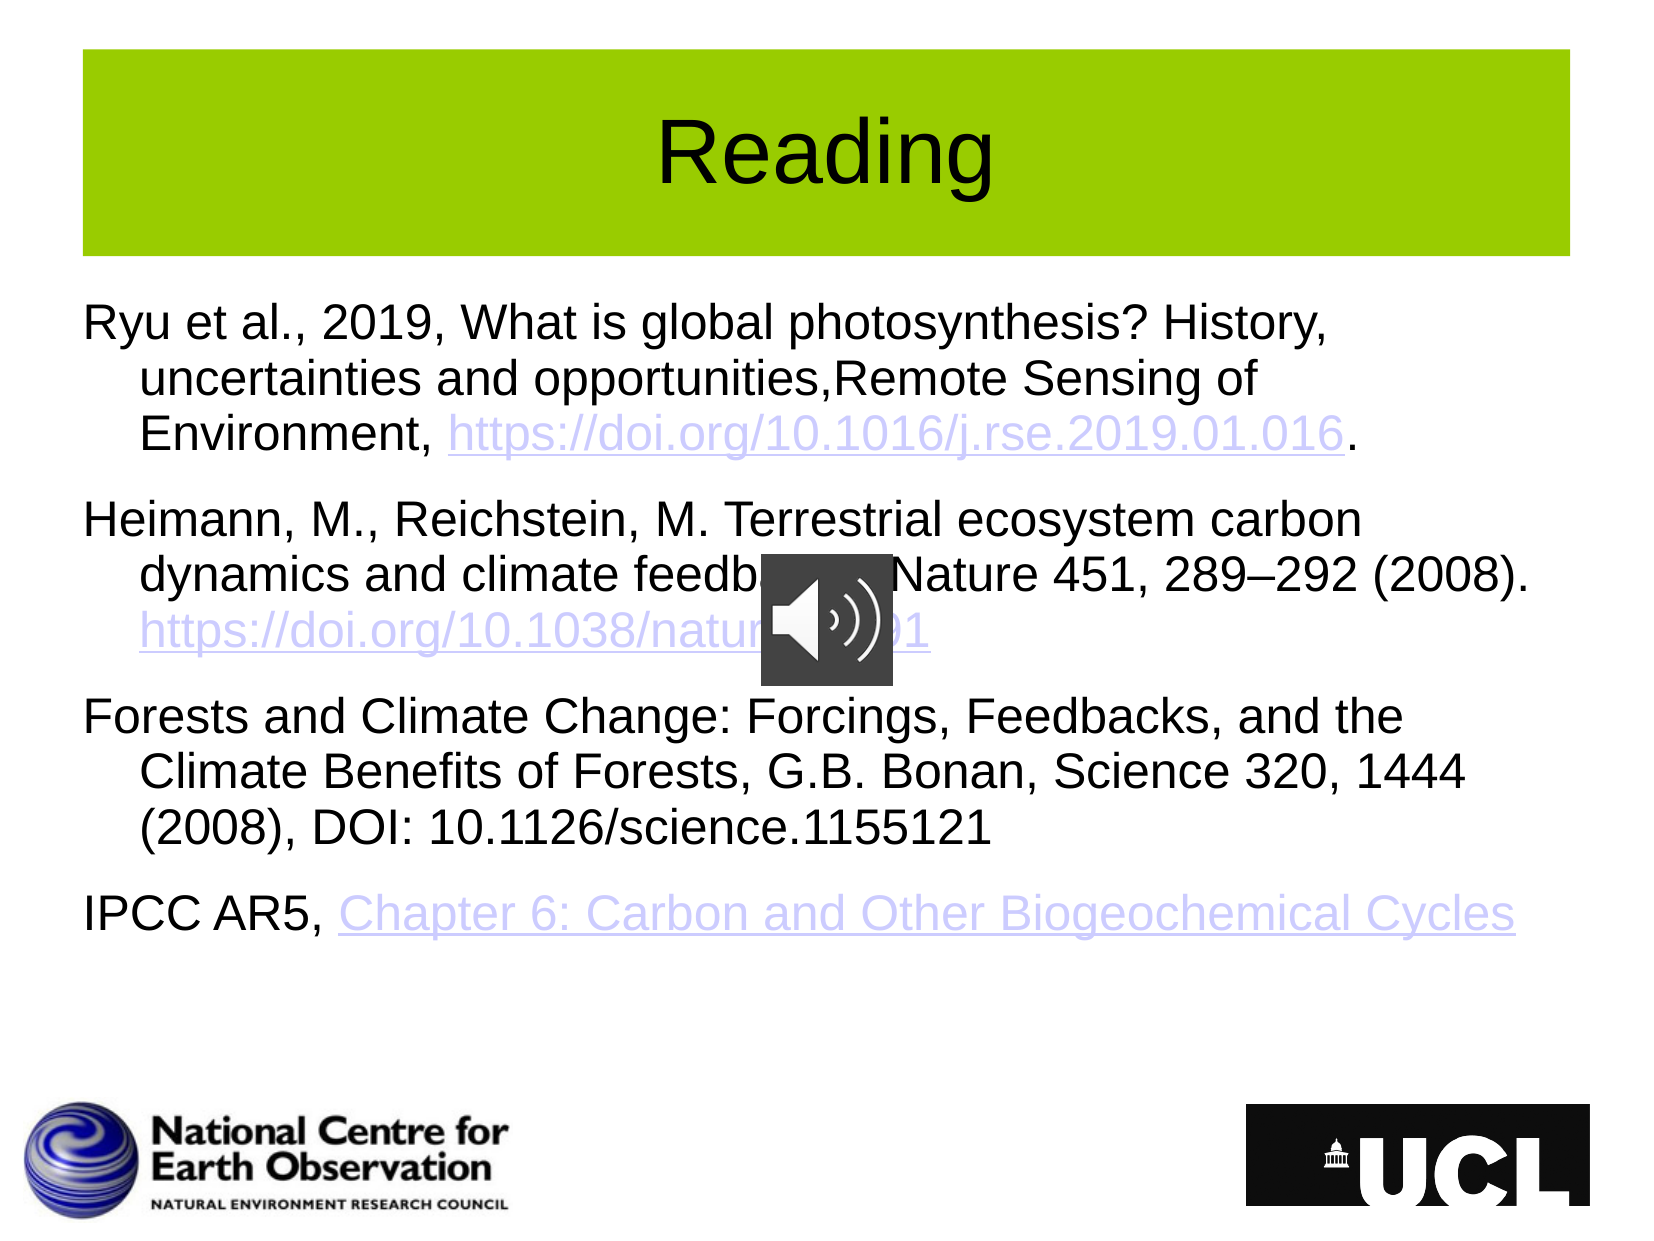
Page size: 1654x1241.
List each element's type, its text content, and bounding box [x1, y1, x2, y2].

list Ryu et al., 2019, What is global photosynthesis? History, uncertainties and opportunities,Remote Sensing of Environment, https://doi.org/10.1016/j.rse.2019.01.016. Heimann, M., Reichstein, M. Terrestrial ecosystem carbon dynamics and climate feedbacks. Nature 451, 289–292 (2008). https://doi.org/10.1038/nature06591 Forests and Climate Change: Forcings, Feedbacks, and the Climate Benefits of Forests, G.B. Bonan, Science 320, 1444 (2008), DOI: 10.1126/science.1155121 IPCC AR5, Chapter 6: Carbon and Other Biogeochemical Cycles [82, 289, 1571, 1109]
picture [759, 553, 894, 687]
title Reading [82, 49, 1571, 257]
picture [23, 1097, 513, 1223]
picture [1246, 1104, 1590, 1206]
